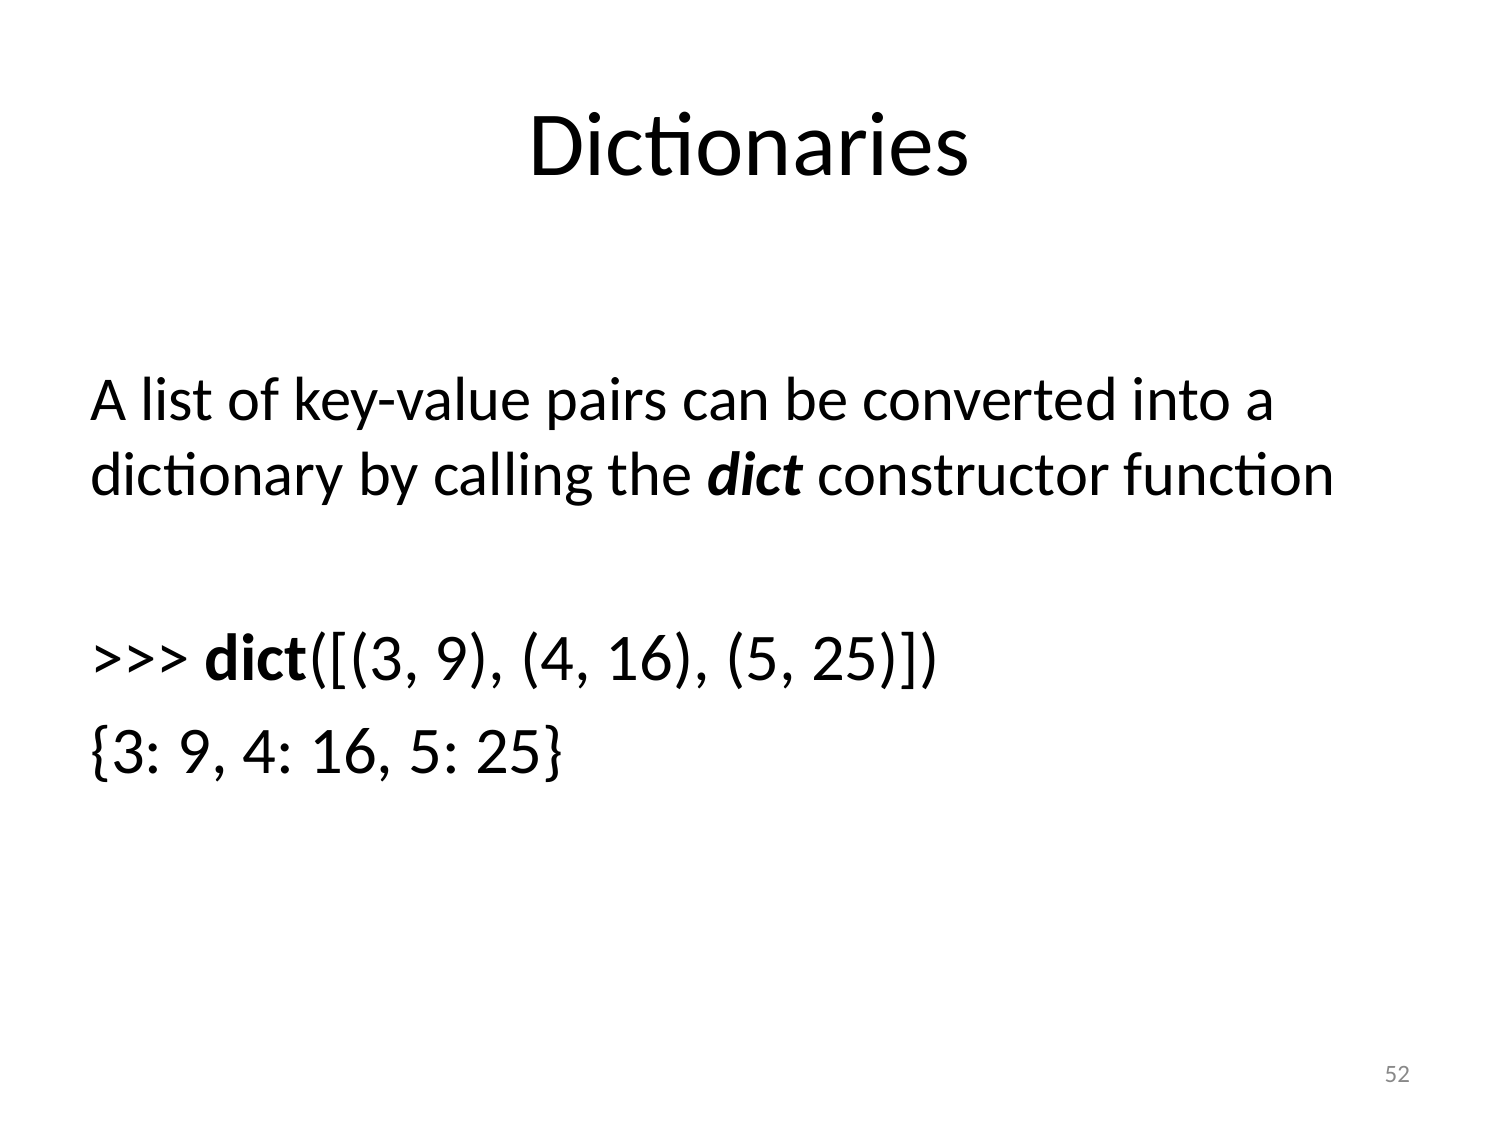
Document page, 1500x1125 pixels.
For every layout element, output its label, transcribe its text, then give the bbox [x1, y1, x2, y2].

list A list of key-value pairs can be converted into a dictionary by calling the dict constructor function >>> dict([(3, 9), (4, 16), (5, 25)]) {3: 9, 4: 16, 5: 25} [74, 349, 1426, 1006]
slide_number 52 [1074, 1042, 1425, 1103]
title Dictionaries [74, 44, 1426, 233]
